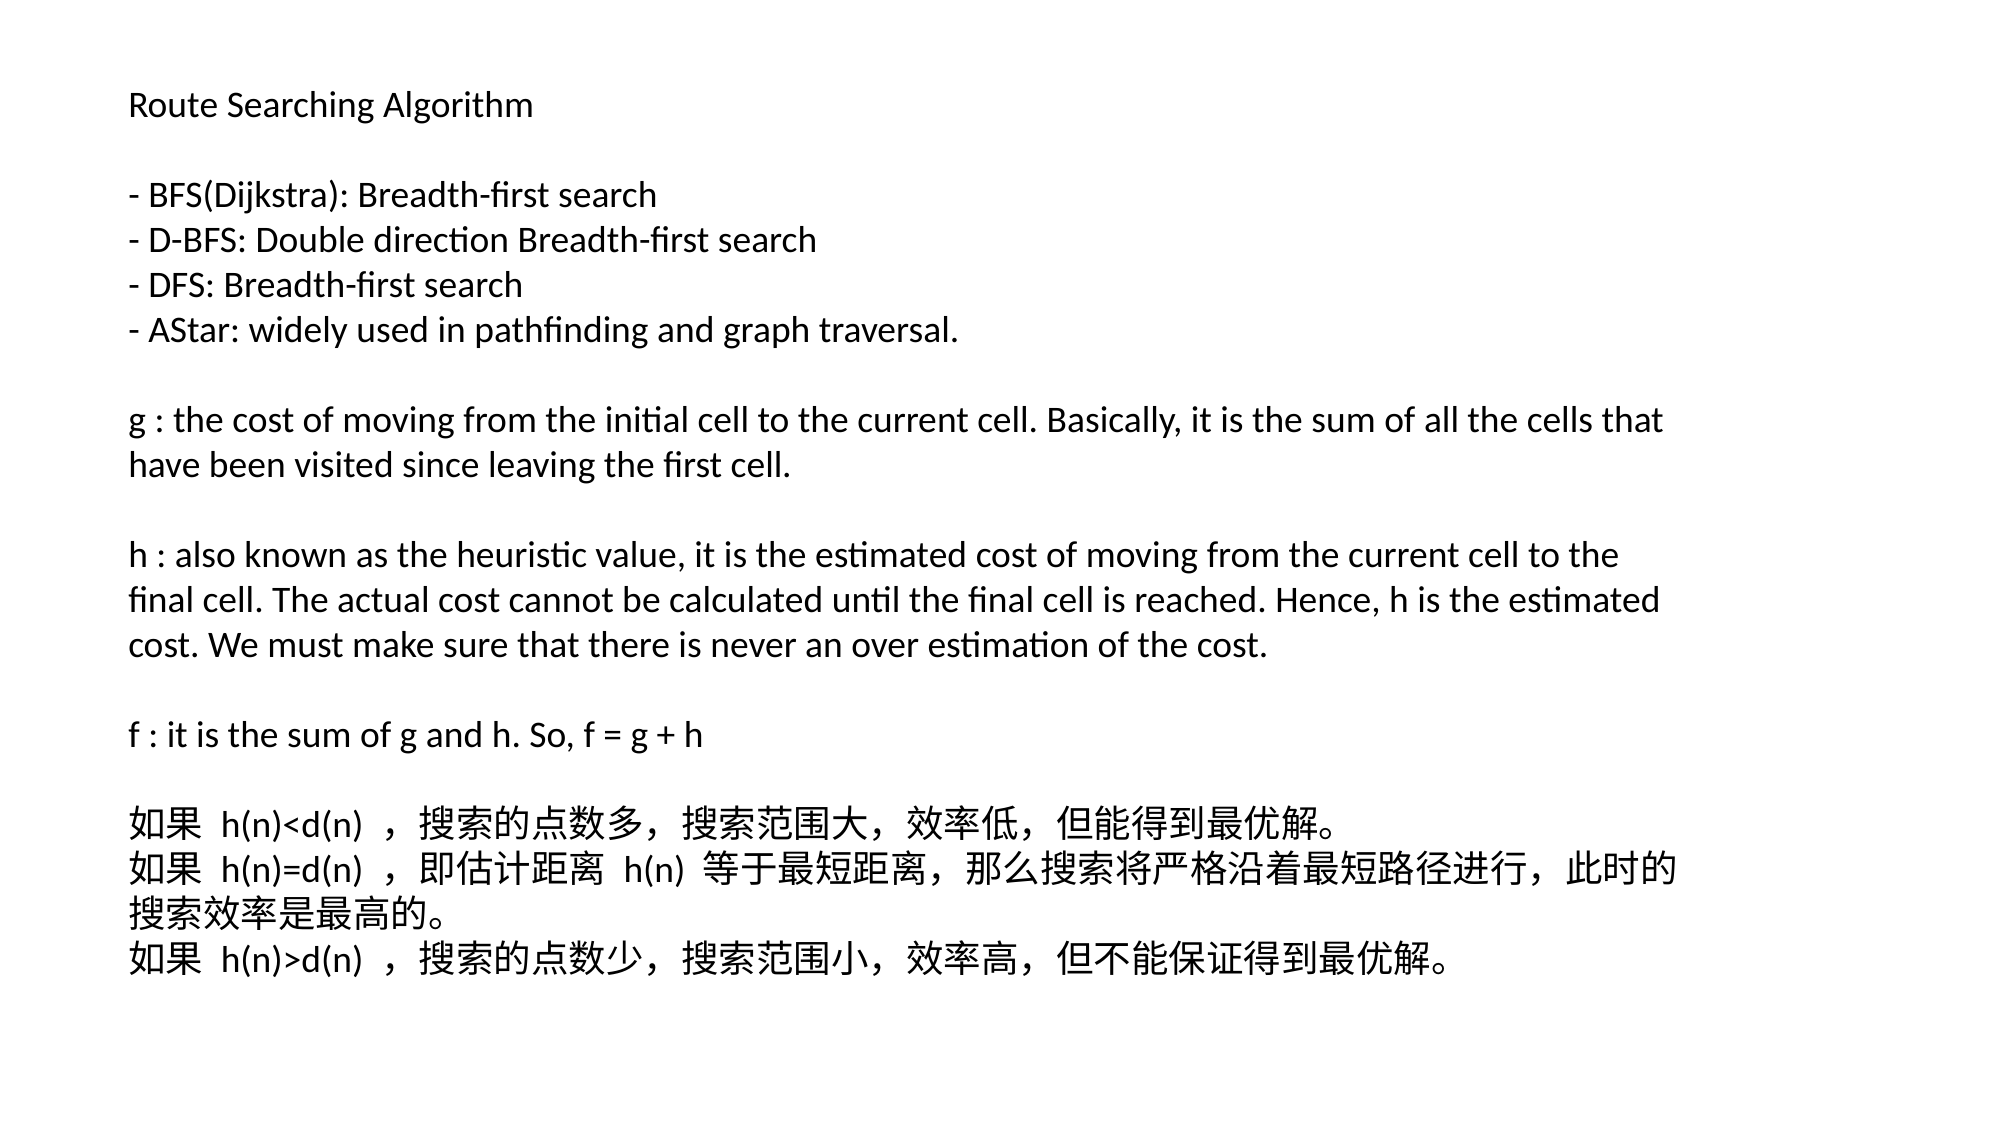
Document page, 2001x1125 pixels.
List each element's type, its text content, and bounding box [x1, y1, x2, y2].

text_box Route Searching Algorithm - BFS(Dijkstra): Breadth-first search - D-BFS: Double direction Breadth-first search - DFS: Breadth-first search - AStar: widely used in pathfinding and graph traversal. g : the cost of moving from the initial cell to the current cell. Basically, it is the sum of all the cells that have been visited since leaving the first cell. h : also known as the heuristic value, it is the estimated cost of moving from the current cell to the final cell. The actual cost cannot be calculated until the final cell is reached. Hence, h is the estimated cost. We must make sure that there is never an over estimation of the cost. f : it is the sum of g and h. So, f = g + h 如果 h(n)<d(n) ，搜索的点数多，搜索范围大，效率低，但能得到最优解。 如果 h(n)=d(n) ，即估计距离 h(n) 等于最短距离，那么搜索将严格沿着最短路径进行，此时的搜索效率是最高的。 如果 h(n)>d(n) ，搜索的点数少，搜索范围小，效率高，但不能保证得到最优解。 [113, 73, 1707, 1033]
